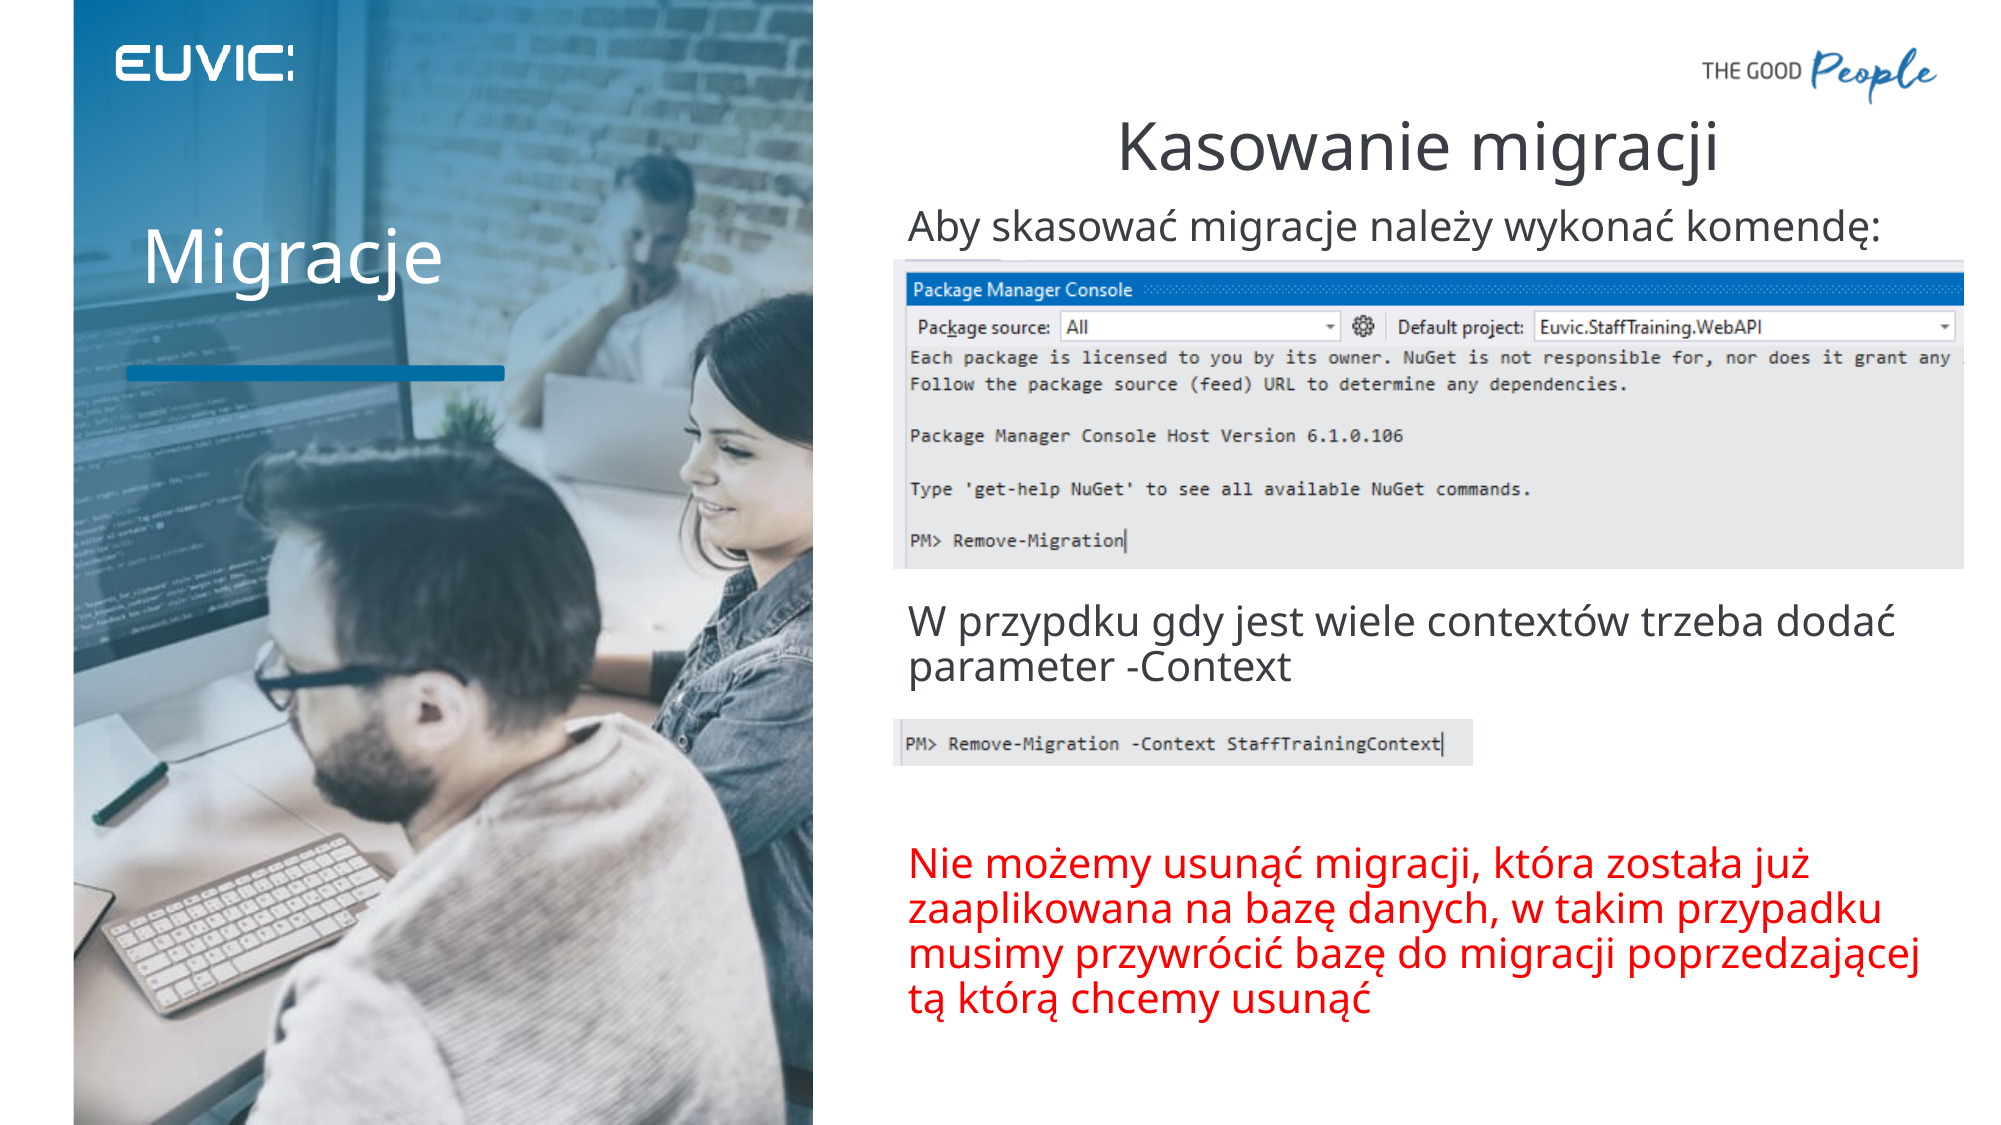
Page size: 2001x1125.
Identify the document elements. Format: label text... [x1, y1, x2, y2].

picture [892, 259, 1964, 569]
list Kasowanie migracji Aby skasować migracje należy wykonać komendę: W przypdku gdy jest wiele contextów trzeba dodać parameter -Context Nie możemy usunąć migracji, która została już zaaplikowana na bazę danych, w takim przypadku musimy przywrócić bazę do migracji poprzedzającej tą którą chcemy usunąć [893, 569, 1945, 1020]
picture [1663, 13, 1976, 139]
picture [892, 719, 1473, 766]
title Migracje [126, 169, 760, 350]
list Kasowanie migracji Aby skasować migracje należy wykonać komendę: W przypdku gdy jest wiele contextów trzeba dodać parameter -Context Nie możemy usunąć migracji, która została już zaaplikowana na bazę danych, w takim przypadku musimy przywrócić bazę do migracji poprzedzającej tą którą chcemy usunąć [893, 105, 1945, 259]
picture [73, 0, 813, 1125]
